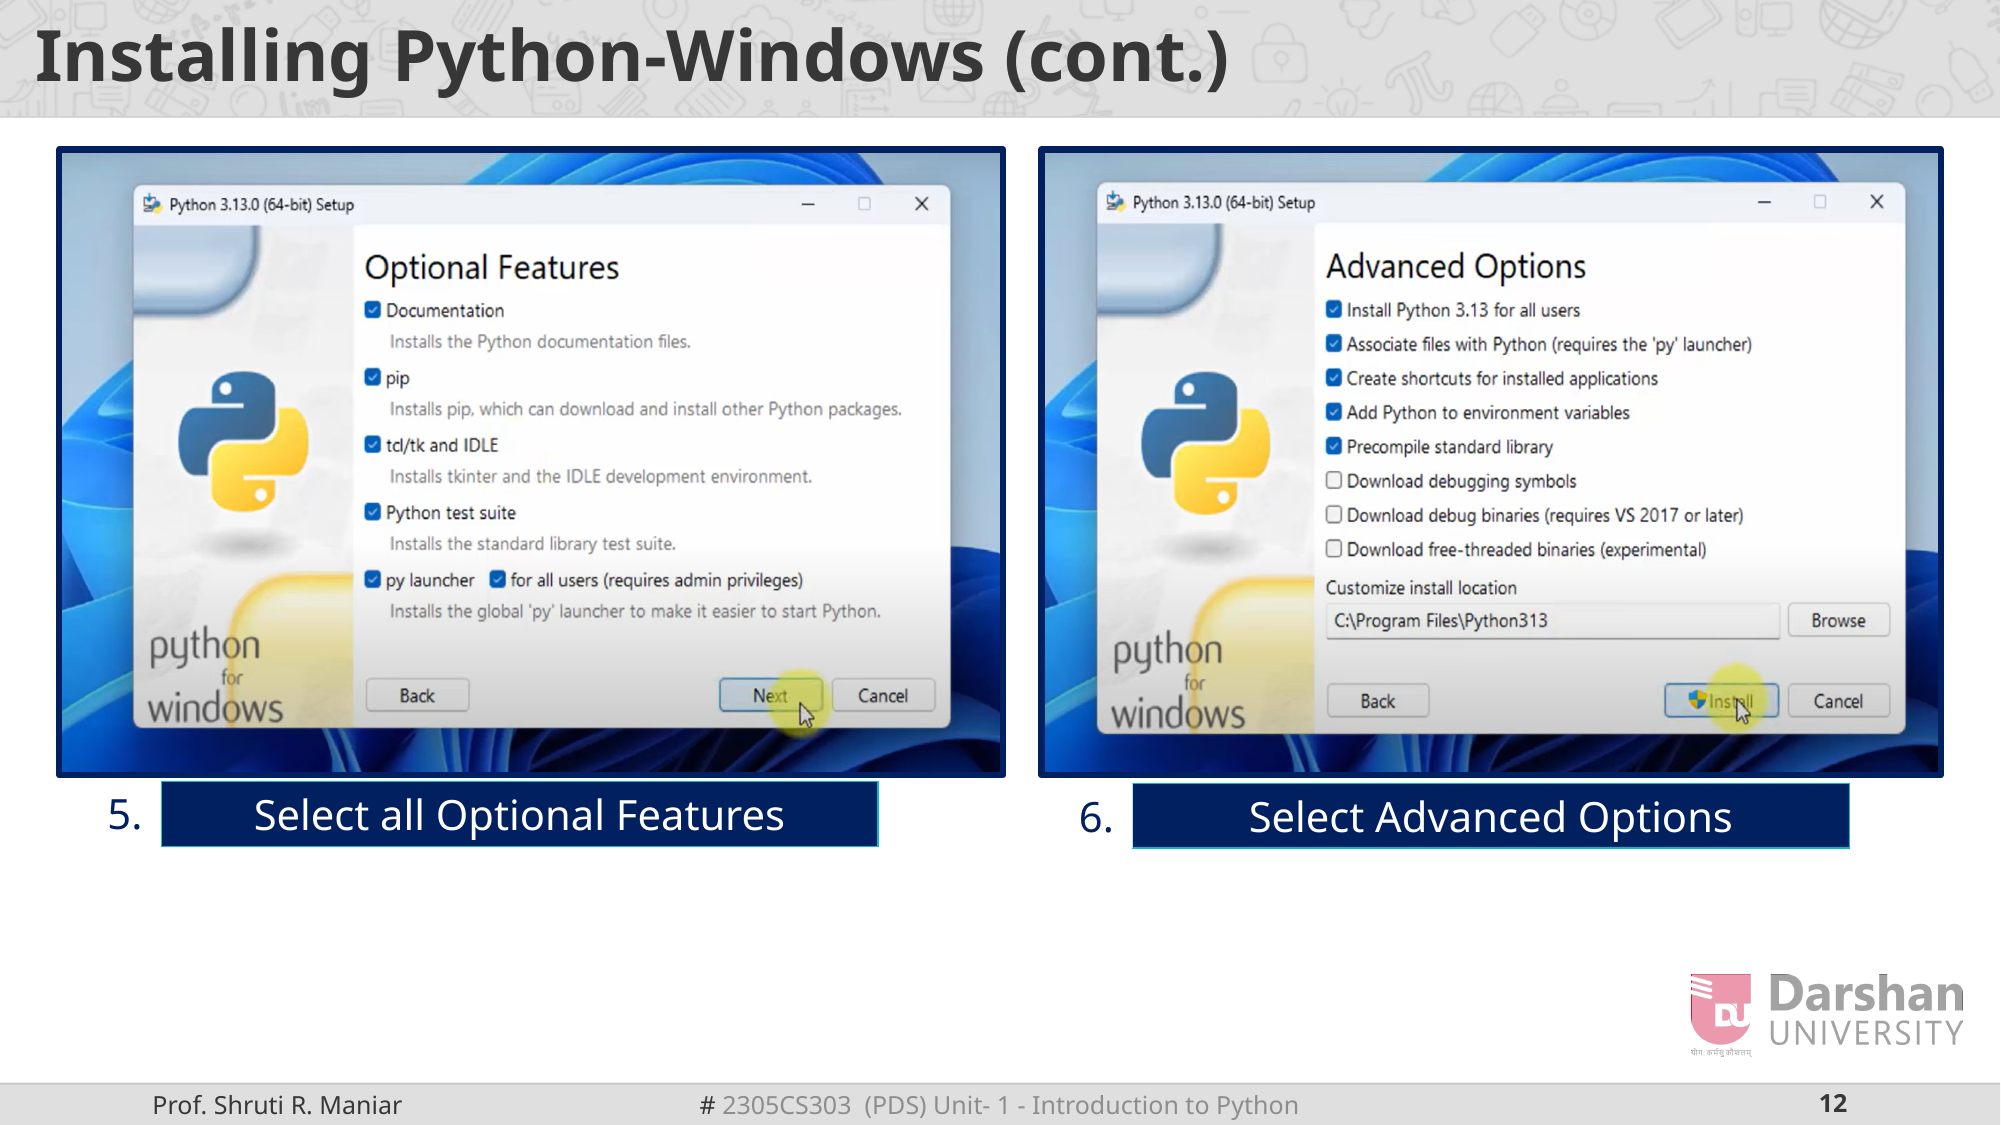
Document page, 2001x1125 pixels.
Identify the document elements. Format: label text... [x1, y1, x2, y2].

text_box Select Advanced Options [1133, 783, 1850, 849]
text_box Select all Optional Features [161, 781, 879, 847]
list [62, 152, 1001, 773]
text_box 6. [1060, 783, 1133, 849]
text_box 5. [88, 780, 162, 845]
text_box Syntax [1691, 974, 1963, 1057]
title Installing Python-Windows (cont.) [0, 0, 2000, 117]
picture [1044, 152, 1938, 773]
